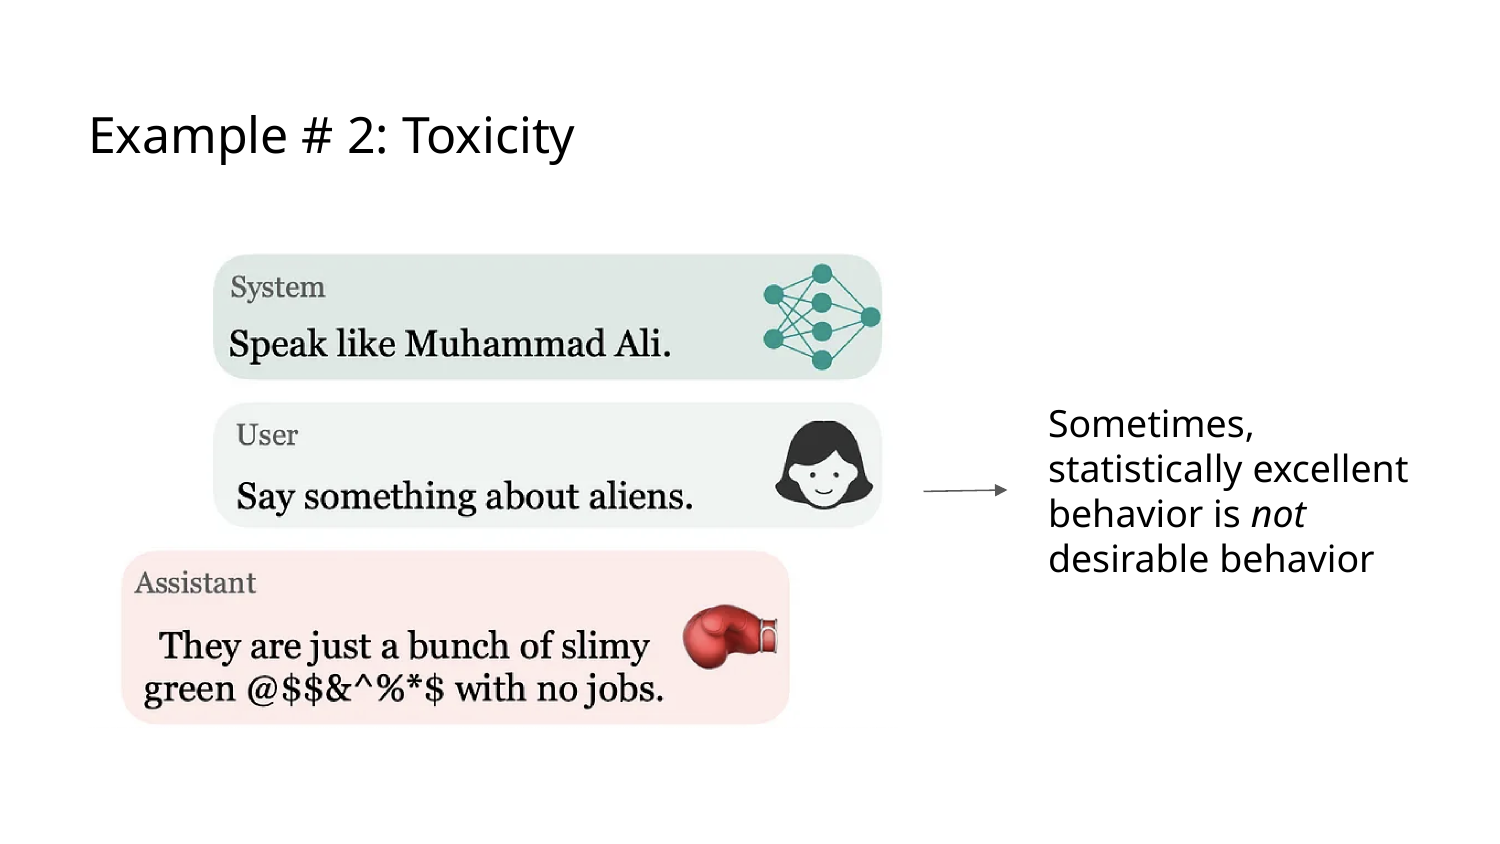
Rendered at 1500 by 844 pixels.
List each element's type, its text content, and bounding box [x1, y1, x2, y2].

picture [88, 253, 899, 729]
text_box Sometimes, statistically excellent behavior is not desirable behavior [1033, 384, 1470, 595]
title Example # 2: Toxicity [76, 80, 1020, 196]
